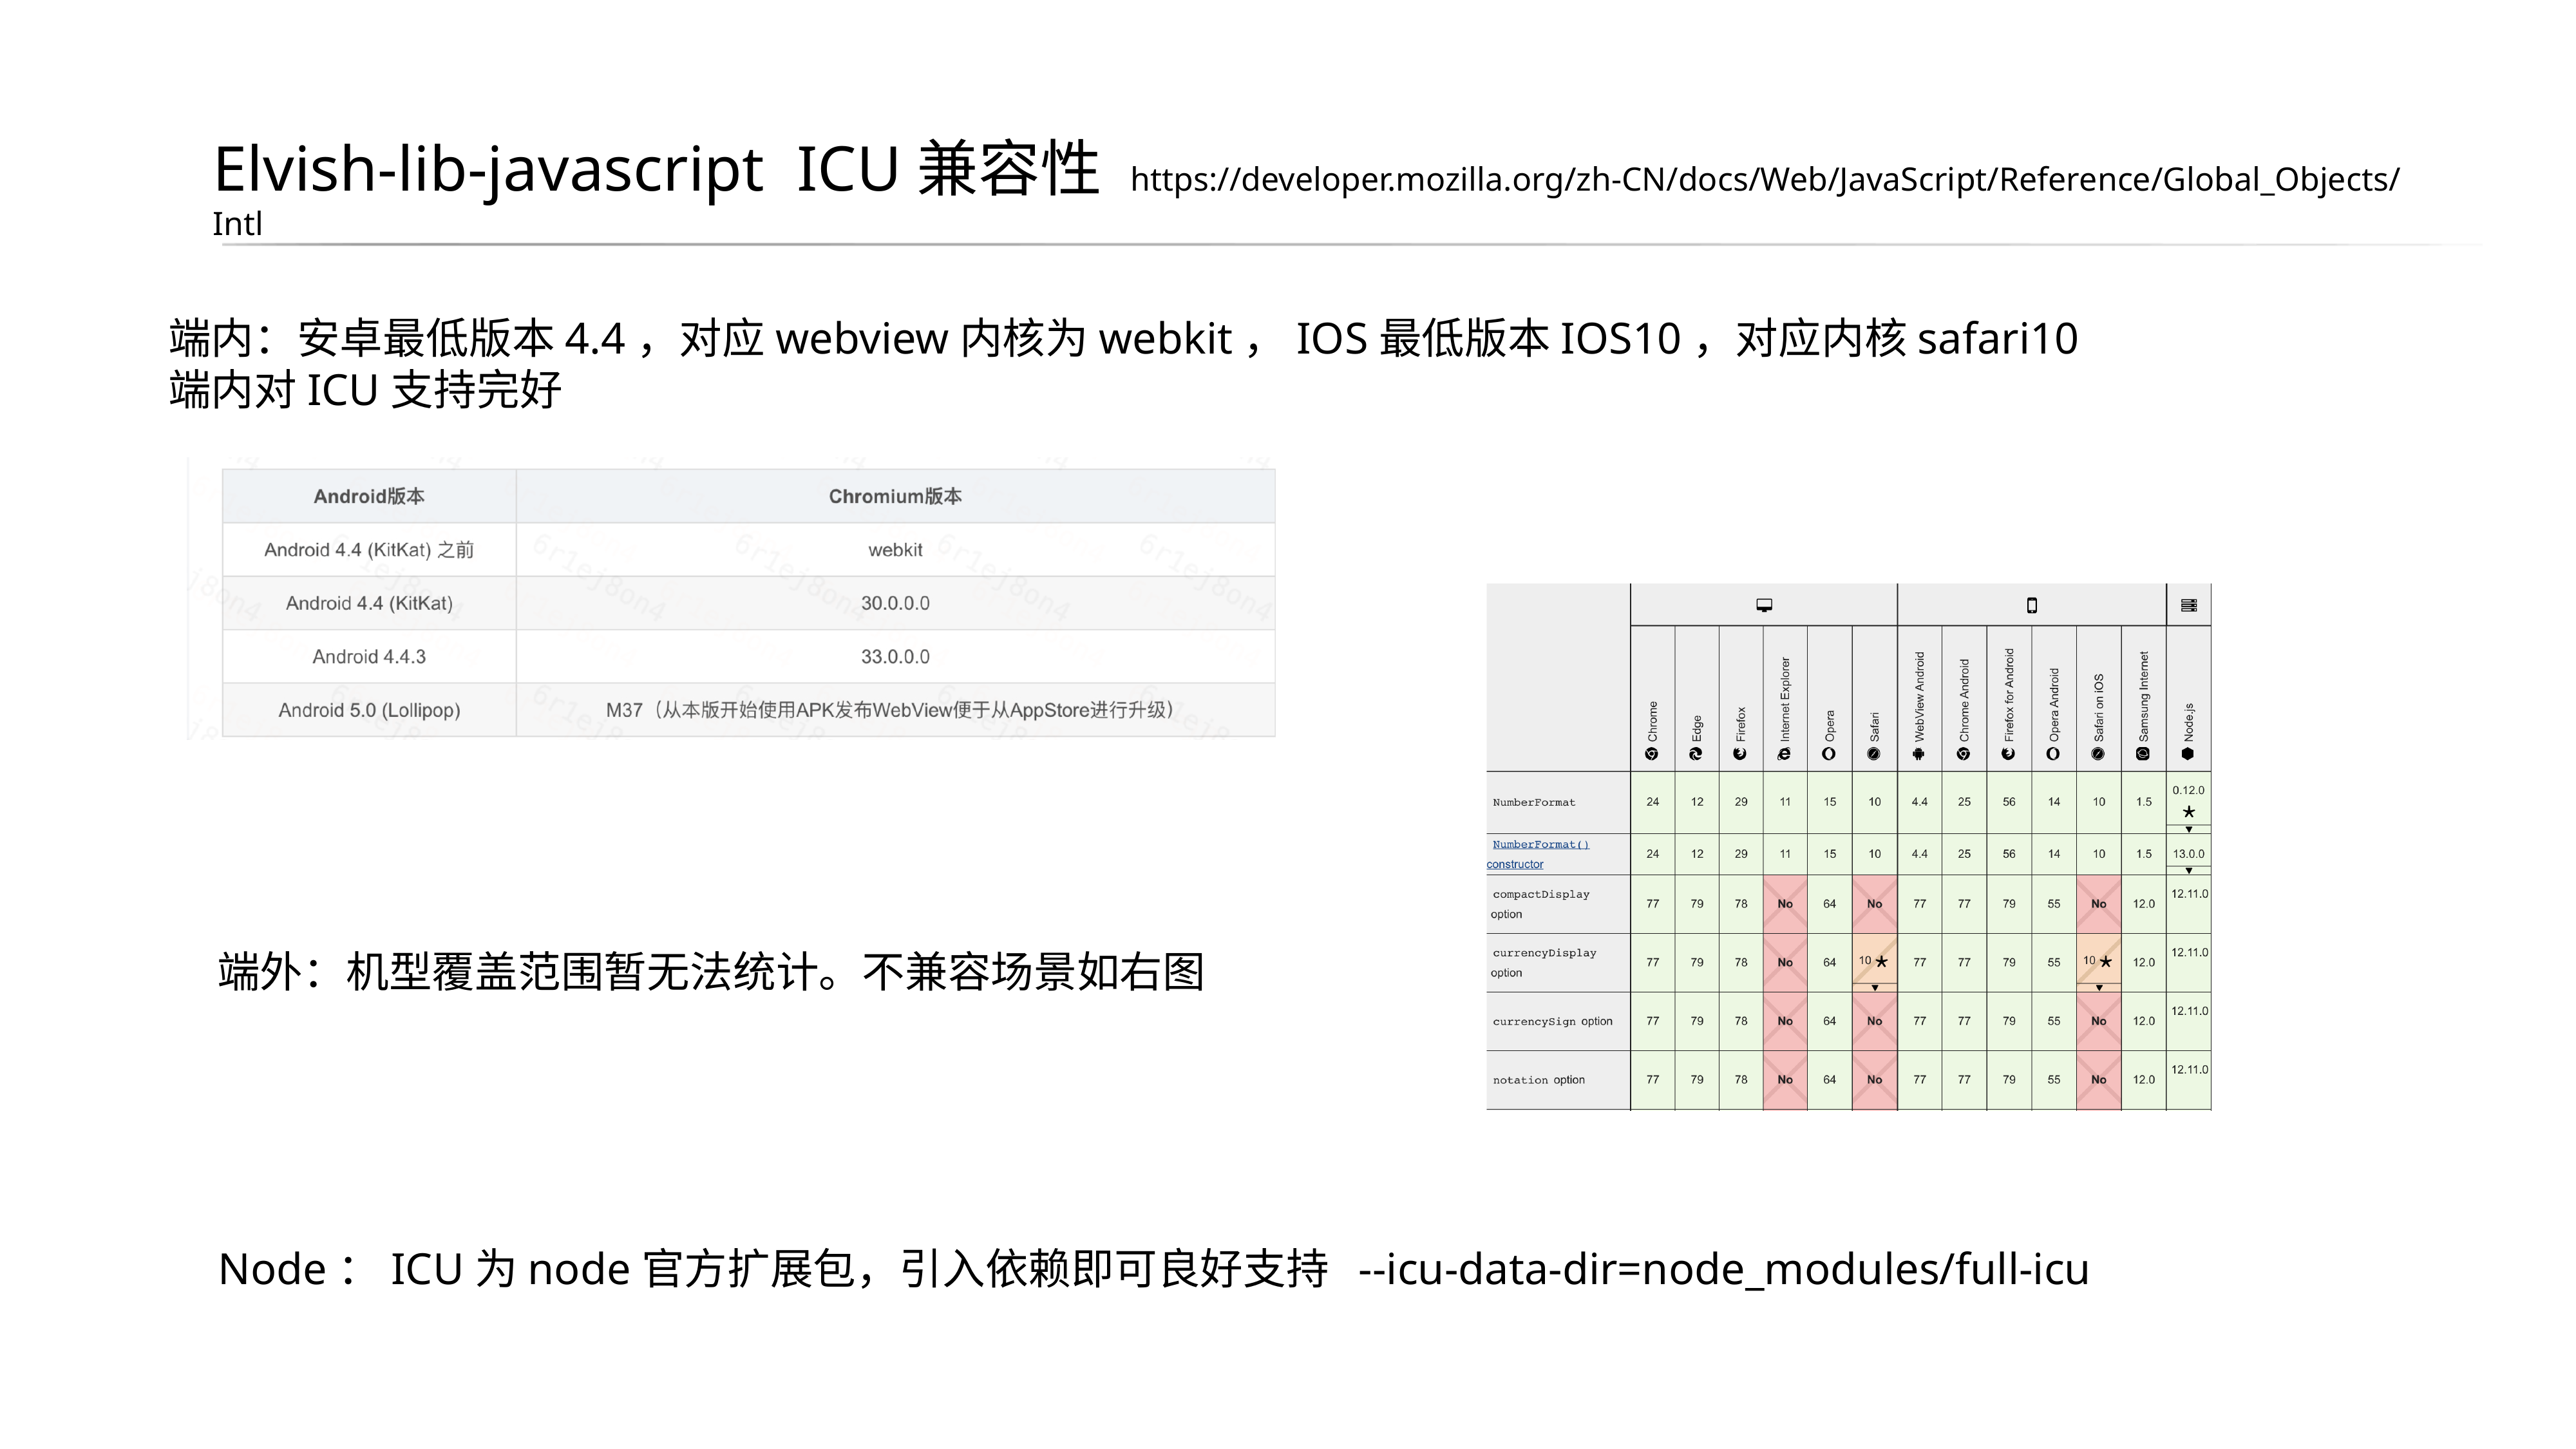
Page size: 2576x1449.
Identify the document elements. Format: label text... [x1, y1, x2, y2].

text_box Node：ICU为node官方扩展包，引入依赖即可良好支持 --icu-data-dir=node_modules/full-icu [214, 1237, 2096, 1297]
text_box 端外：机型覆盖范围暂无法统计。不兼容场景如右图 [213, 940, 1210, 1001]
text_box Elvish-lib-javascript ICU兼容性 https://developer.mozilla.org/zh-CN/docs/Web/JavaScript/Reference/Global_Objects/Intl [209, 125, 2454, 246]
text_box 端内：安卓最低版本4.4，对应webview内核为webkit，IOS最低版本IOS10，对应内核safari10 端内对ICU支持完好 [164, 307, 2084, 419]
picture [222, 243, 2483, 249]
picture [1486, 583, 2213, 1111]
picture [187, 457, 1281, 740]
